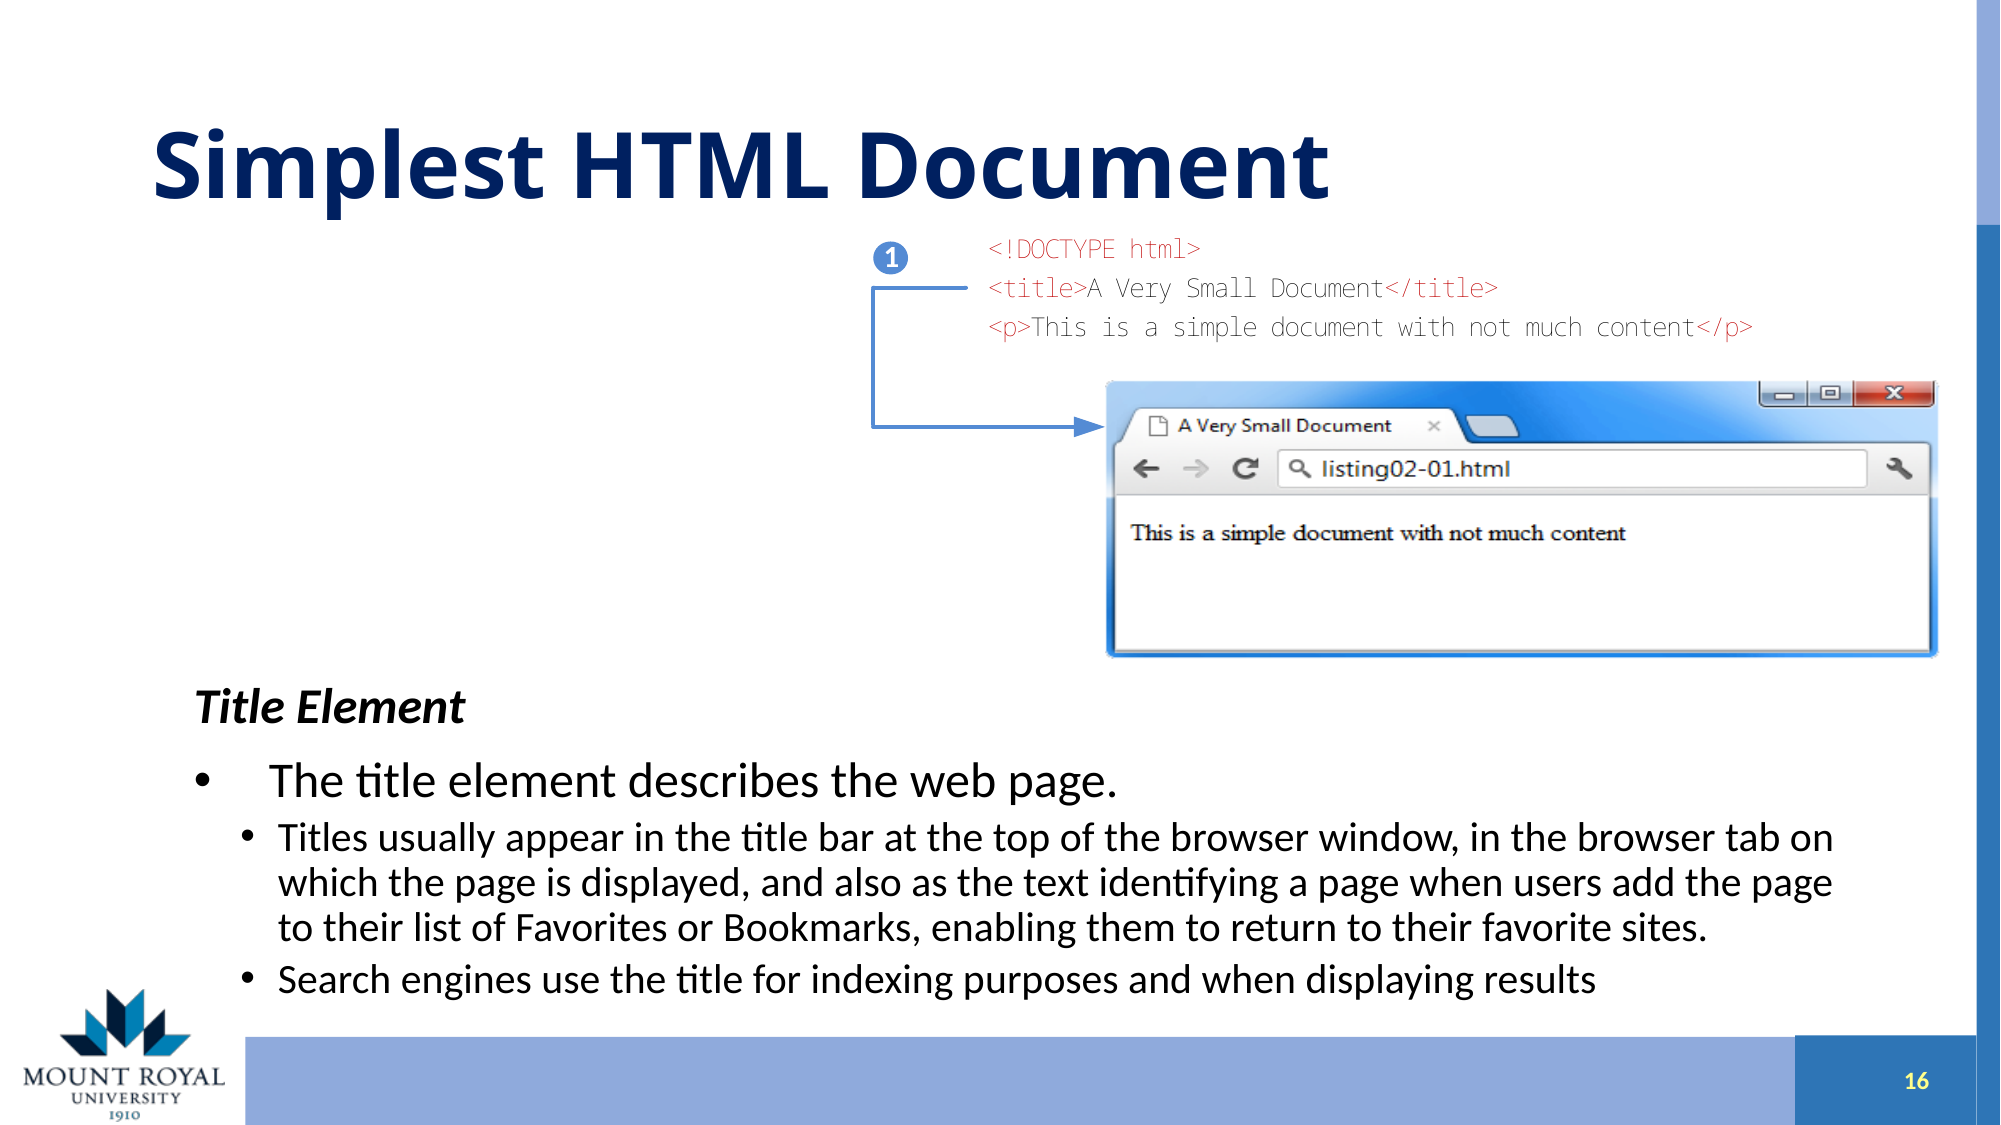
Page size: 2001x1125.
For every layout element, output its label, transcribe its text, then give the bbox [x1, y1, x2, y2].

slide_number 15 [1827, 1049, 1945, 1110]
list Title Element The title element describes the web page. Titles usually appear in the title bar at the top of the browser window, in the browser tab on which the page is displayed, and also as the text identifying a page when users add the page to their list of Favorites or Bookmarks, enabling them to return to their favorite sites. Search engines use the title for indexing purposes and when displaying results [160, 672, 1886, 1019]
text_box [837, 213, 1945, 664]
title Simplest HTML Document [137, 59, 1863, 278]
picture [23, 989, 225, 1122]
